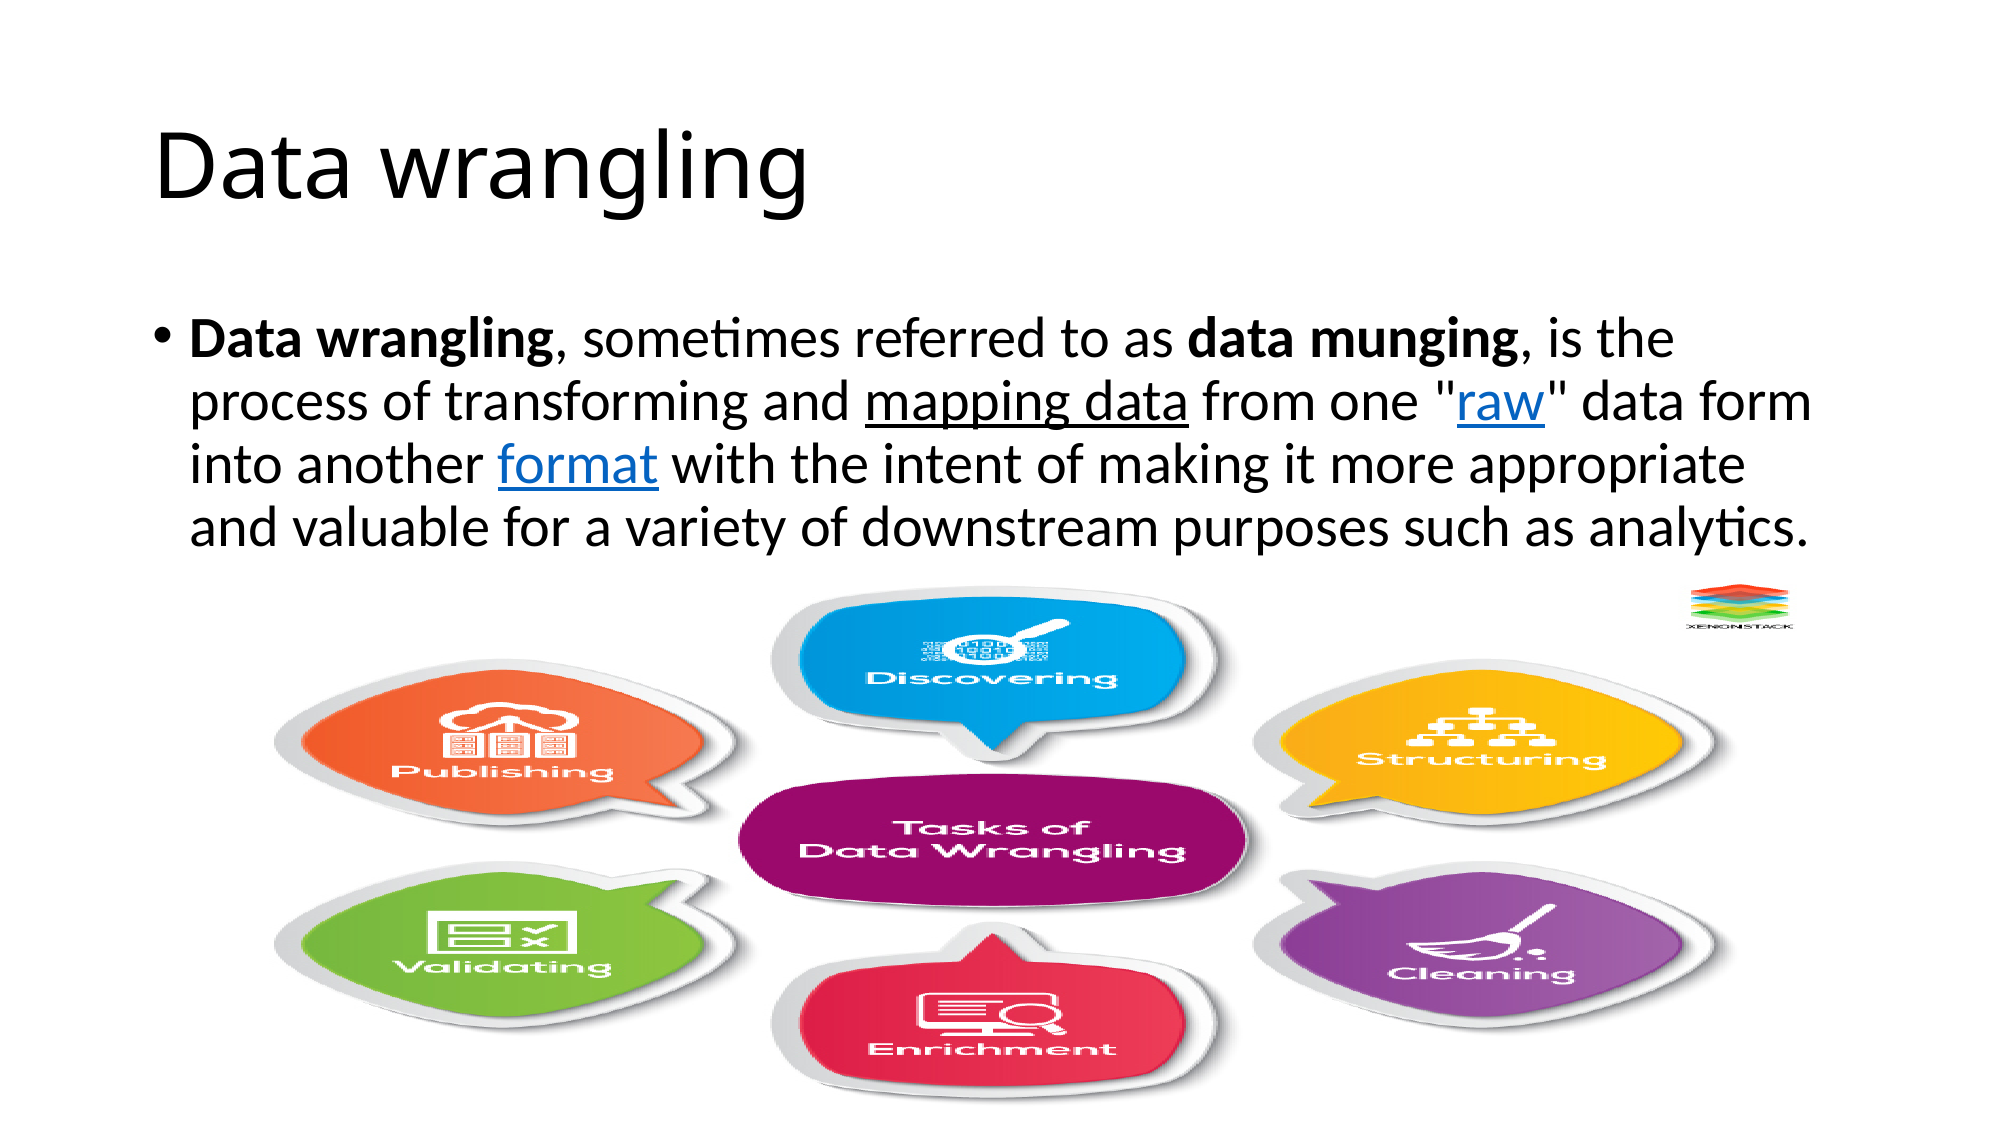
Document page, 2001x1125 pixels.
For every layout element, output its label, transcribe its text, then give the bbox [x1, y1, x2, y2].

list Data wrangling, sometimes referred to as data munging, is the process of transforming and mapping data from one "raw" data form into another format with the intent of making it more appropriate and valuable for a variety of downstream purposes such as analytics. [137, 299, 1863, 1014]
picture [201, 578, 1810, 1114]
title Data wrangling [137, 59, 1863, 278]
